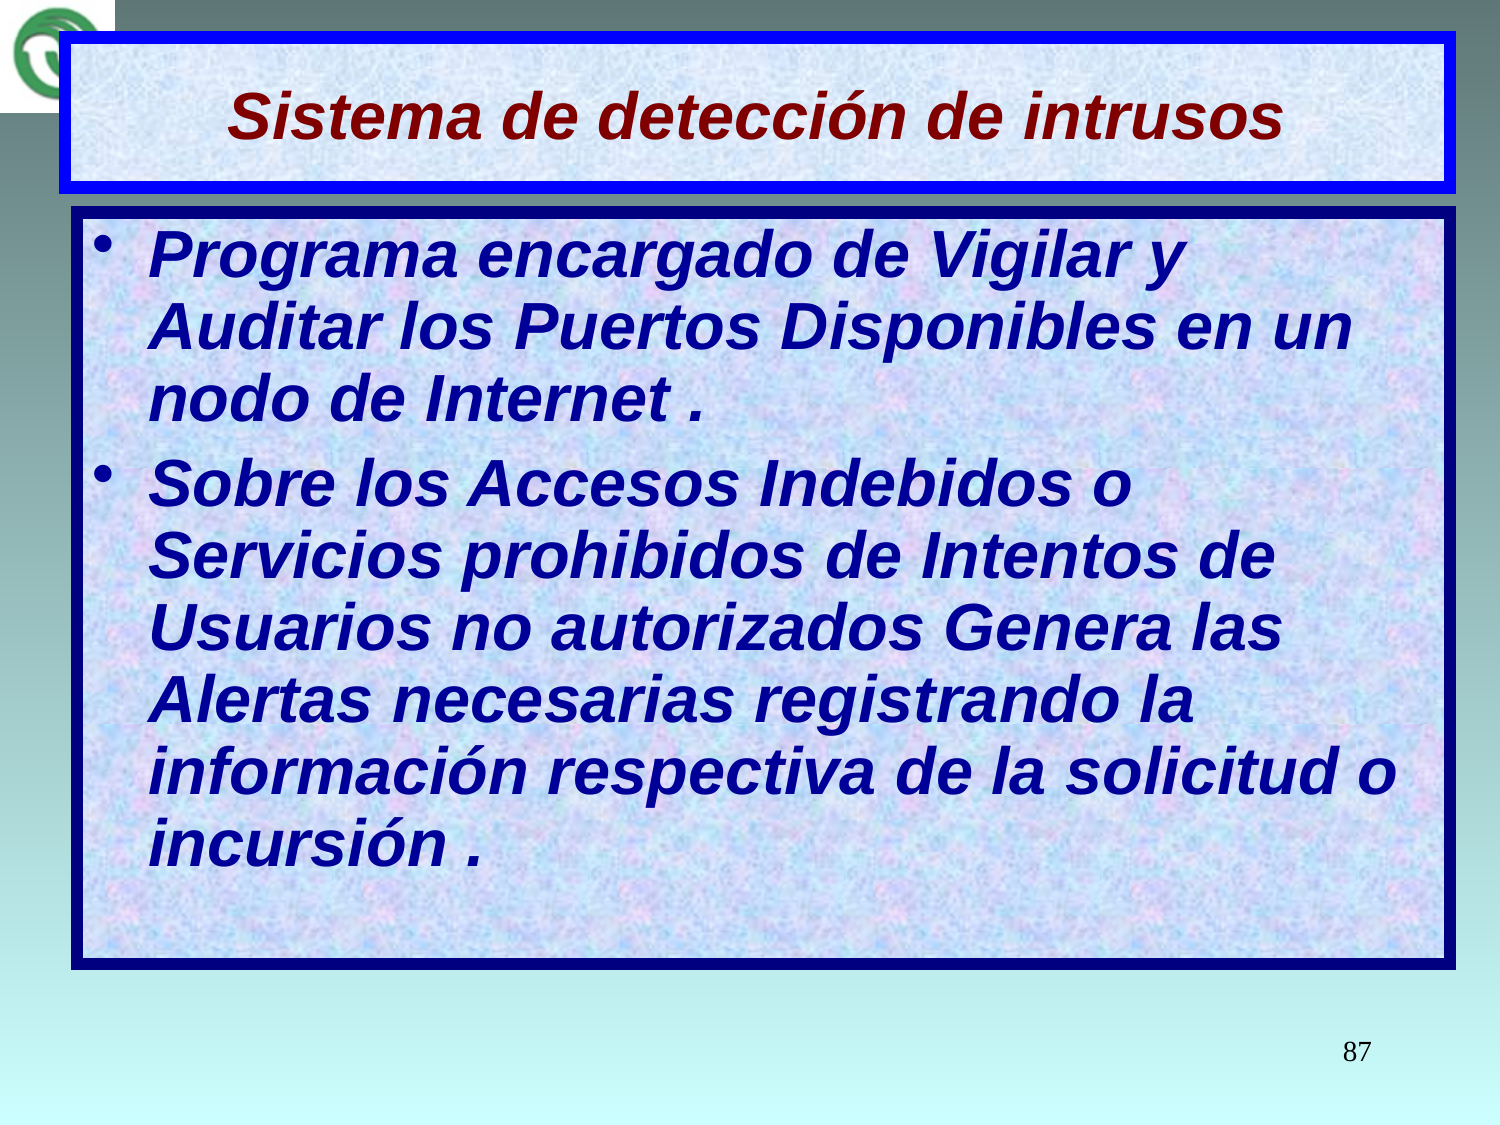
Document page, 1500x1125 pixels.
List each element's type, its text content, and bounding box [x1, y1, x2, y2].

slide_number 87 [1074, 1024, 1388, 1101]
title Sistema de detección de intrusos [64, 37, 1451, 188]
picture [0, 0, 115, 113]
list Programa encargado de Vigilar y Auditar los Puertos Disponibles en un nodo de Internet . Sobre los Accesos Indebidos o Servicios prohibidos de Intentos de Usuarios no autorizados Genera las Alertas necesarias registrando la información respectiva de la solicitud o incursión . [76, 212, 1451, 965]
